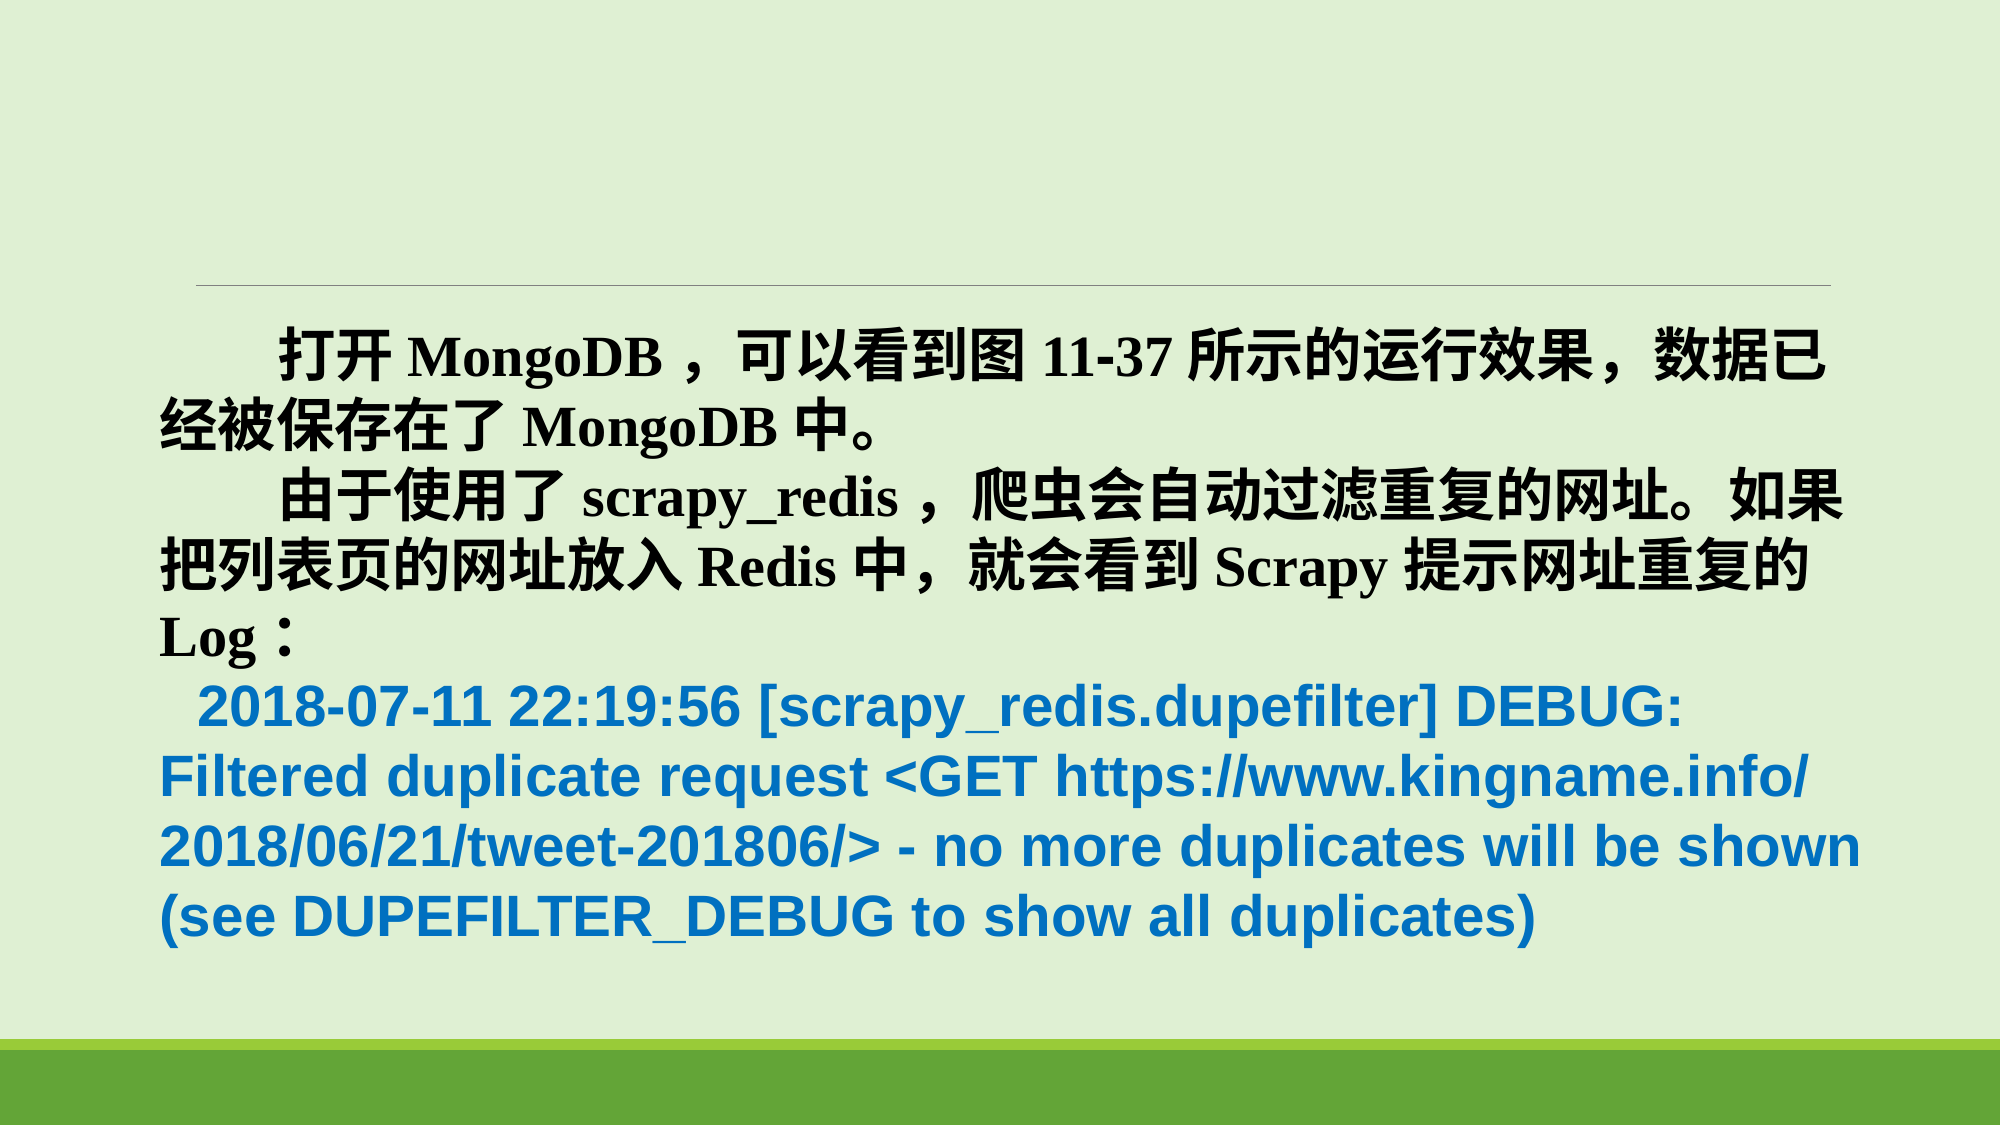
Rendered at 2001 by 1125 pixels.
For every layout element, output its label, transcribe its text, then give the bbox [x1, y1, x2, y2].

list 打开MongoDB，可以看到图11-37所示的运行效果，数据已经被保存在了MongoDB中。 由于使用了scrapy_redis，爬虫会自动过滤重复的网址。如果把列表页的网址放入Redis中，就会看到Scrapy提示网址重复的Log： 2018-07-11 22:19:56 [scrapy_redis.dupefilter] DEBUG: Filtered duplicate request <GET https://www.kingname.info/ 2018/06/21/tweet-201806/> - no more duplicates will be shown (see DUPEFILTER_DEBUG to show all duplicates) [144, 306, 1901, 960]
